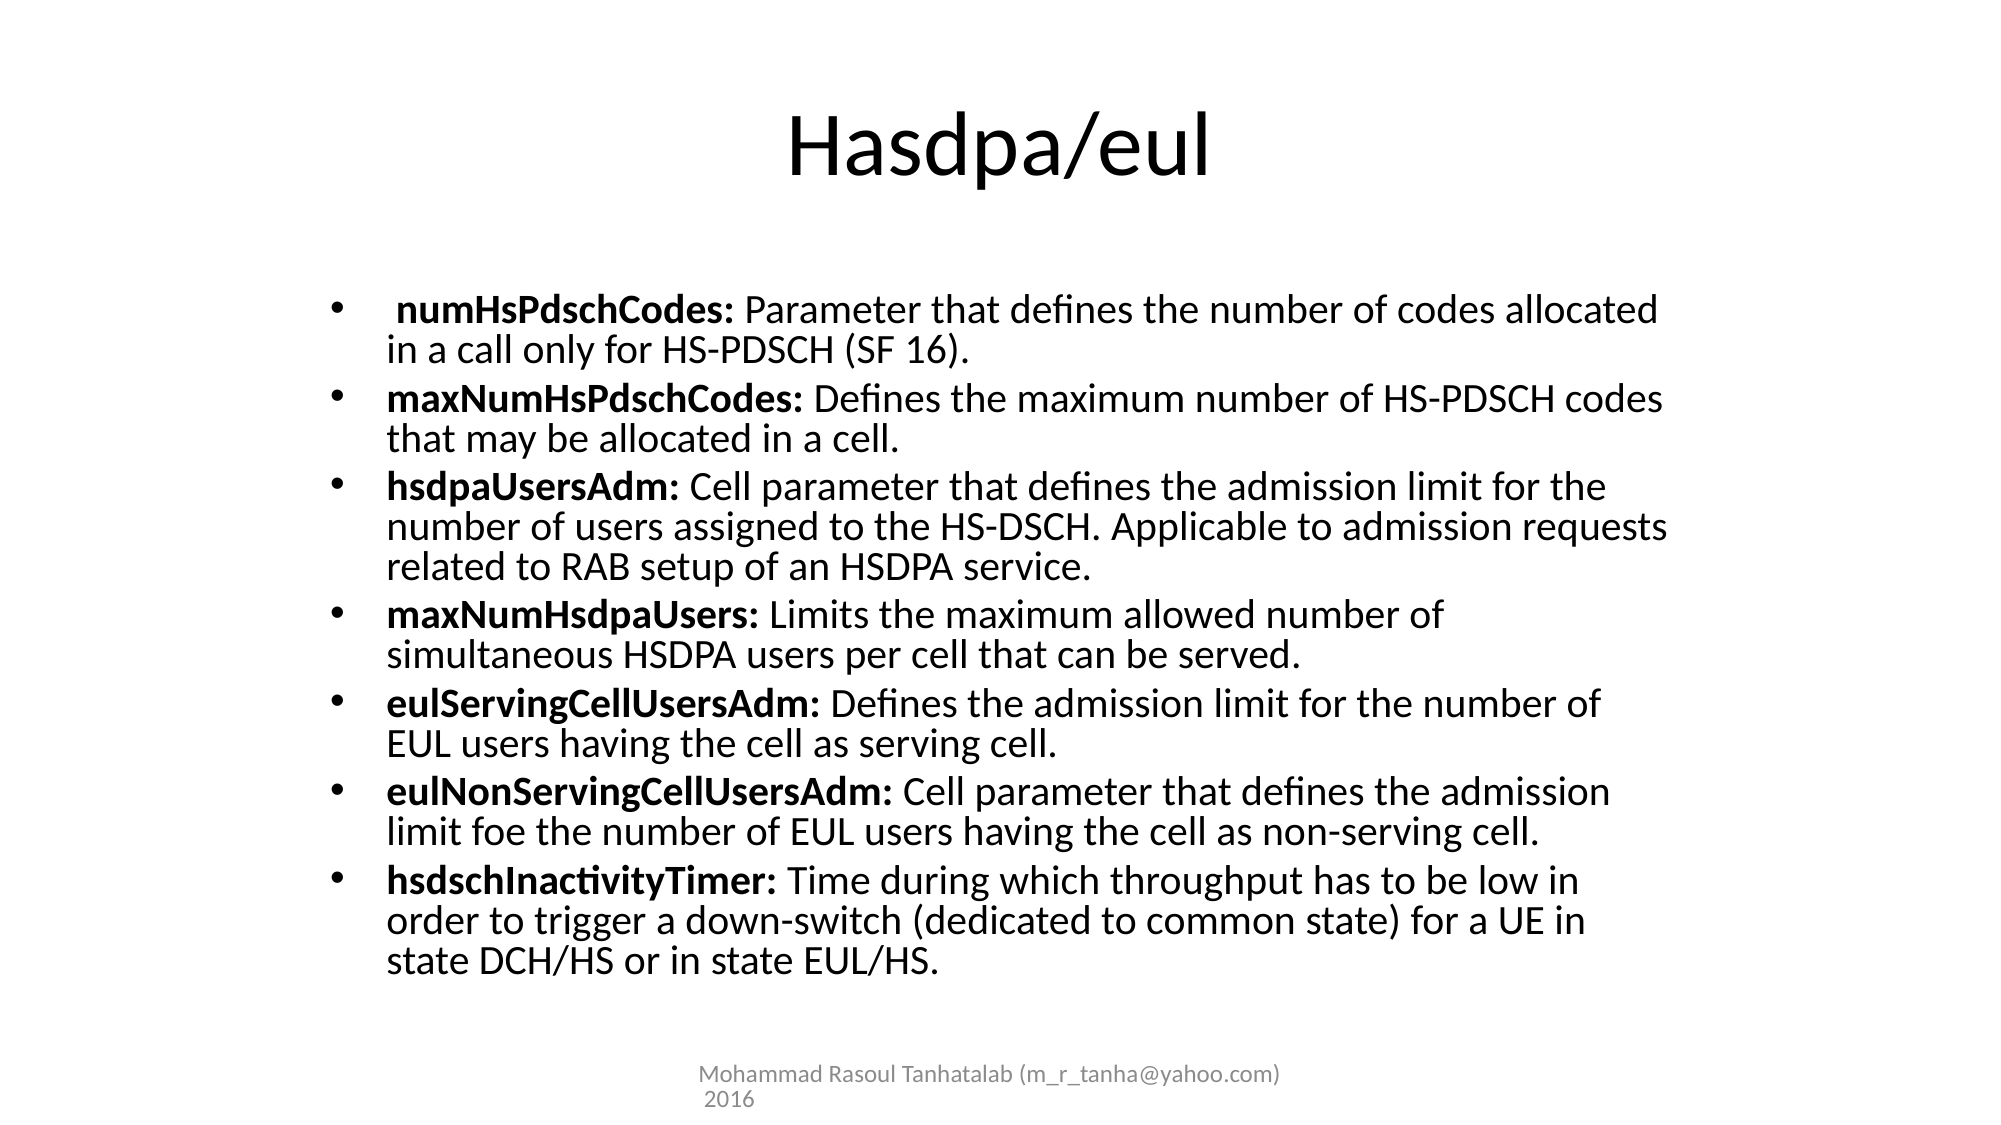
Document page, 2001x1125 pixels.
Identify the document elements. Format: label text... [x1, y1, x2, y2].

title Hasdpa/eul [99, 45, 1900, 233]
footer Mohammad Rasoul Tanhatalab (m_r_tanha@yahoo.com) 2016 [683, 1042, 1317, 1103]
list numHsPdschCodes: Parameter that defines the number of codes allocated in a call only for HS-PDSCH (SF 16). maxNumHsPdschCodes: Defines the maximum number of HS-PDSCH codes that may be allocated in a cell. hsdpaUsersAdm: Cell parameter that defines the admission limit for the number of users assigned to the HS-DSCH. Applicable to admission requests related to RAB setup of an HSDPA service. maxNumHsdpaUsers: Limits the maximum allowed number of simultaneous HSDPA users per cell that can be served. eulServingCellUsersAdm: Defines the admission limit for the number of EUL users having the cell as serving cell. eulNonServingCellUsersAdm: Cell parameter that defines the admission limit foe the number of EUL users having the cell as non-serving cell. hsdschInactivityTimer: Time during which throughput has to be low in order to trigger a down-switch (dedicated to common state) for a UE in state DCH/HS or in state EUL/HS. [315, 225, 1686, 1065]
